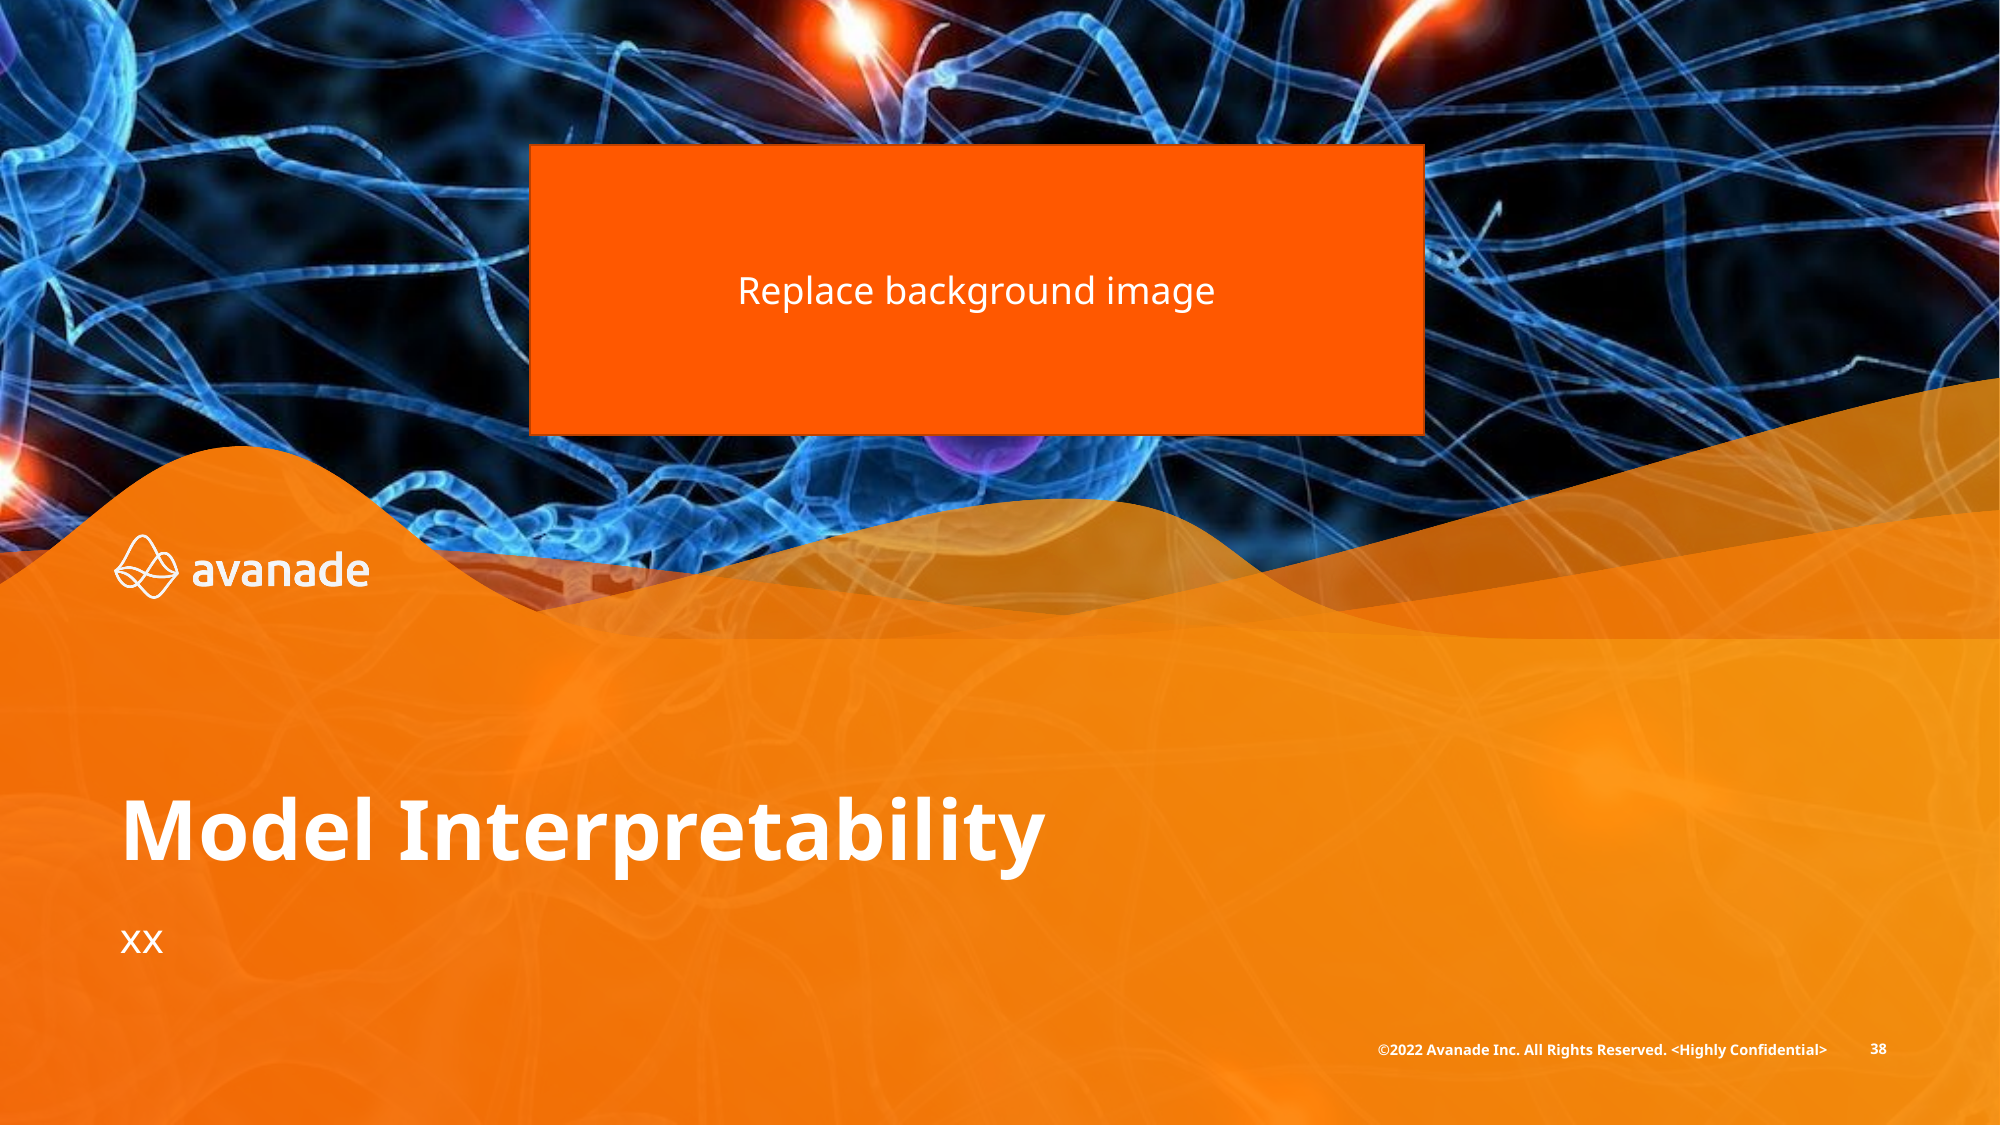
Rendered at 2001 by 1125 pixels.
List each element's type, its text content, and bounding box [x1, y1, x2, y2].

list Model Interpretability [104, 689, 1885, 886]
picture [0, 0, 2000, 1125]
text_box Replace background image [529, 144, 1425, 436]
list xx [104, 910, 1885, 1020]
